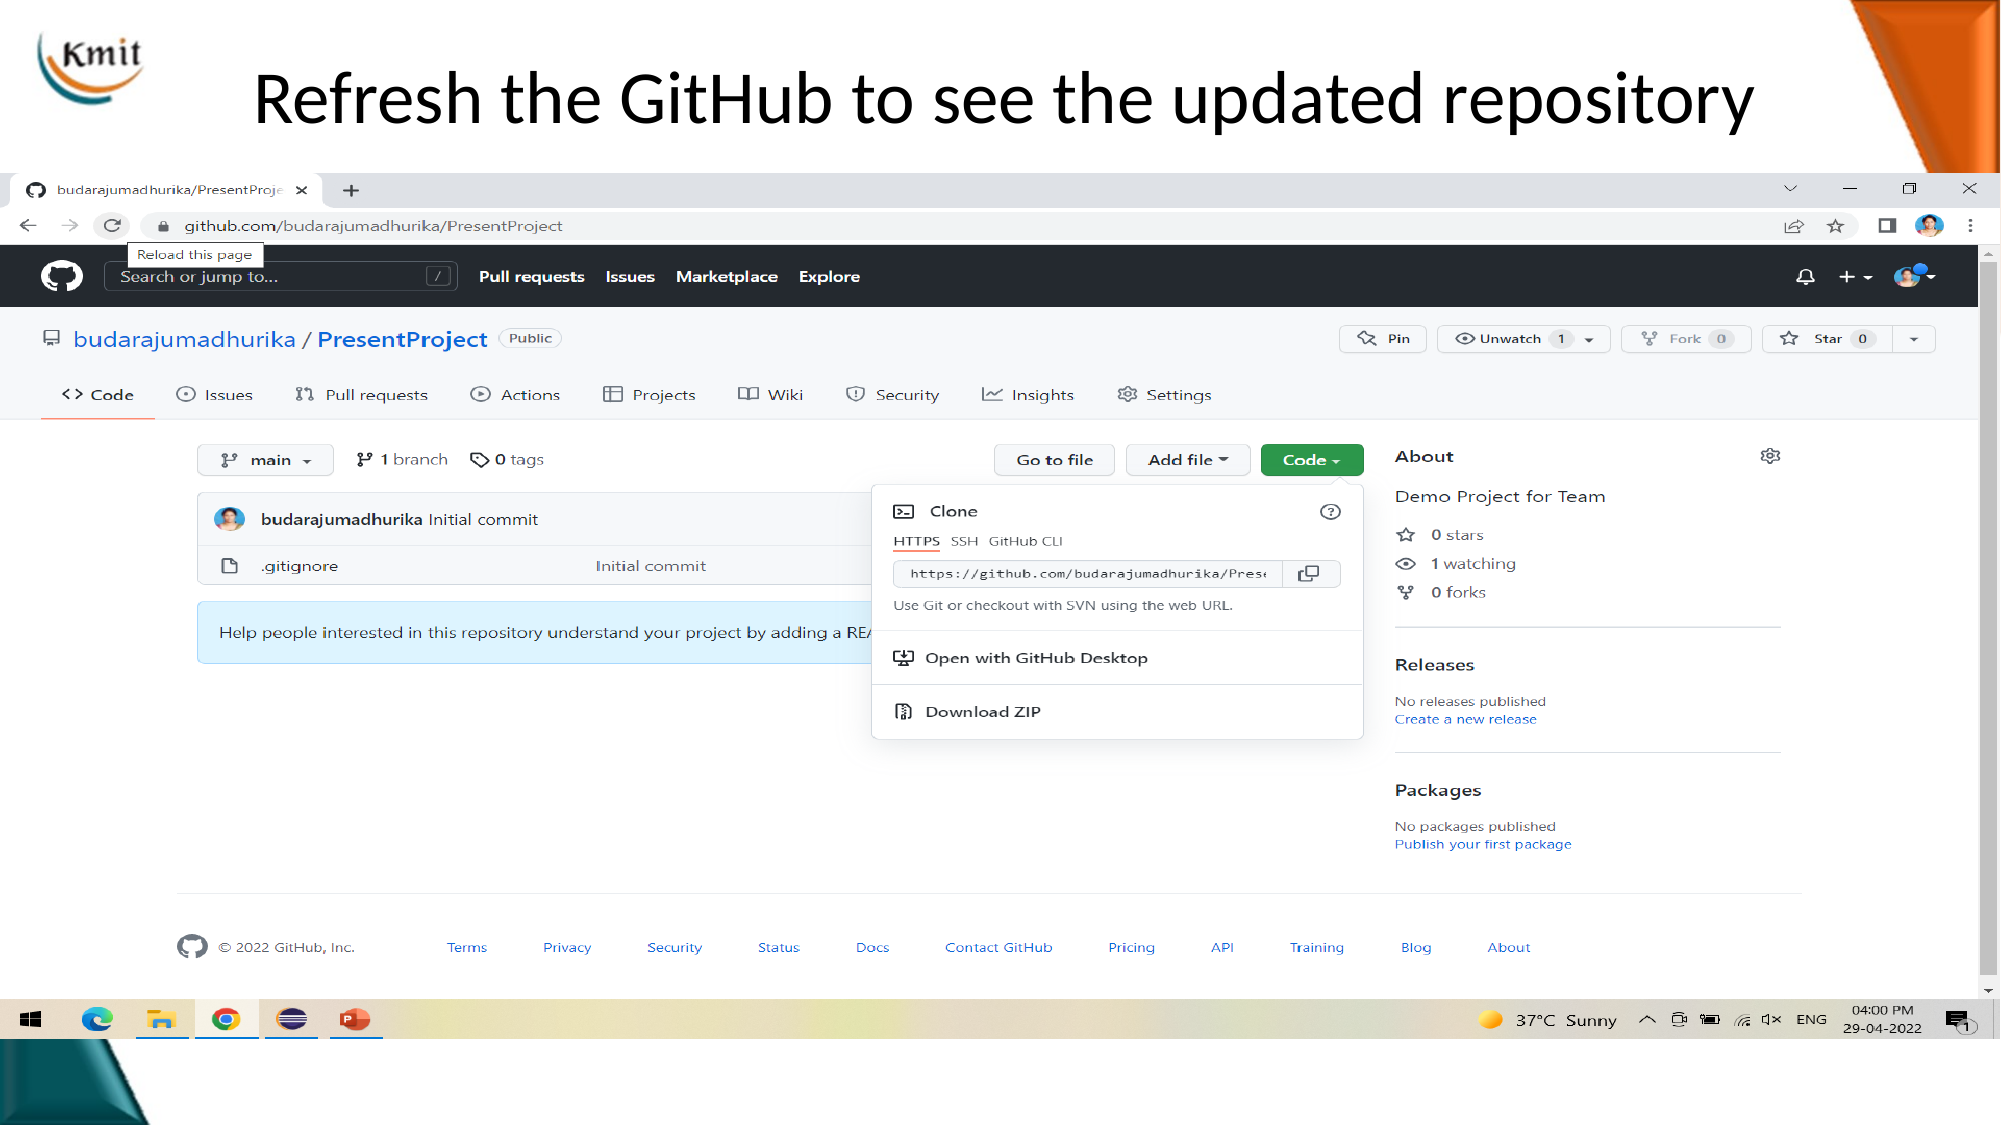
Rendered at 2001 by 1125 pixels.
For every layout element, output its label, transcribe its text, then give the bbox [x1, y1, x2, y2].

title Refresh the GitHub to see the updated repository [180, 47, 1830, 141]
picture [0, 0, 2001, 1125]
